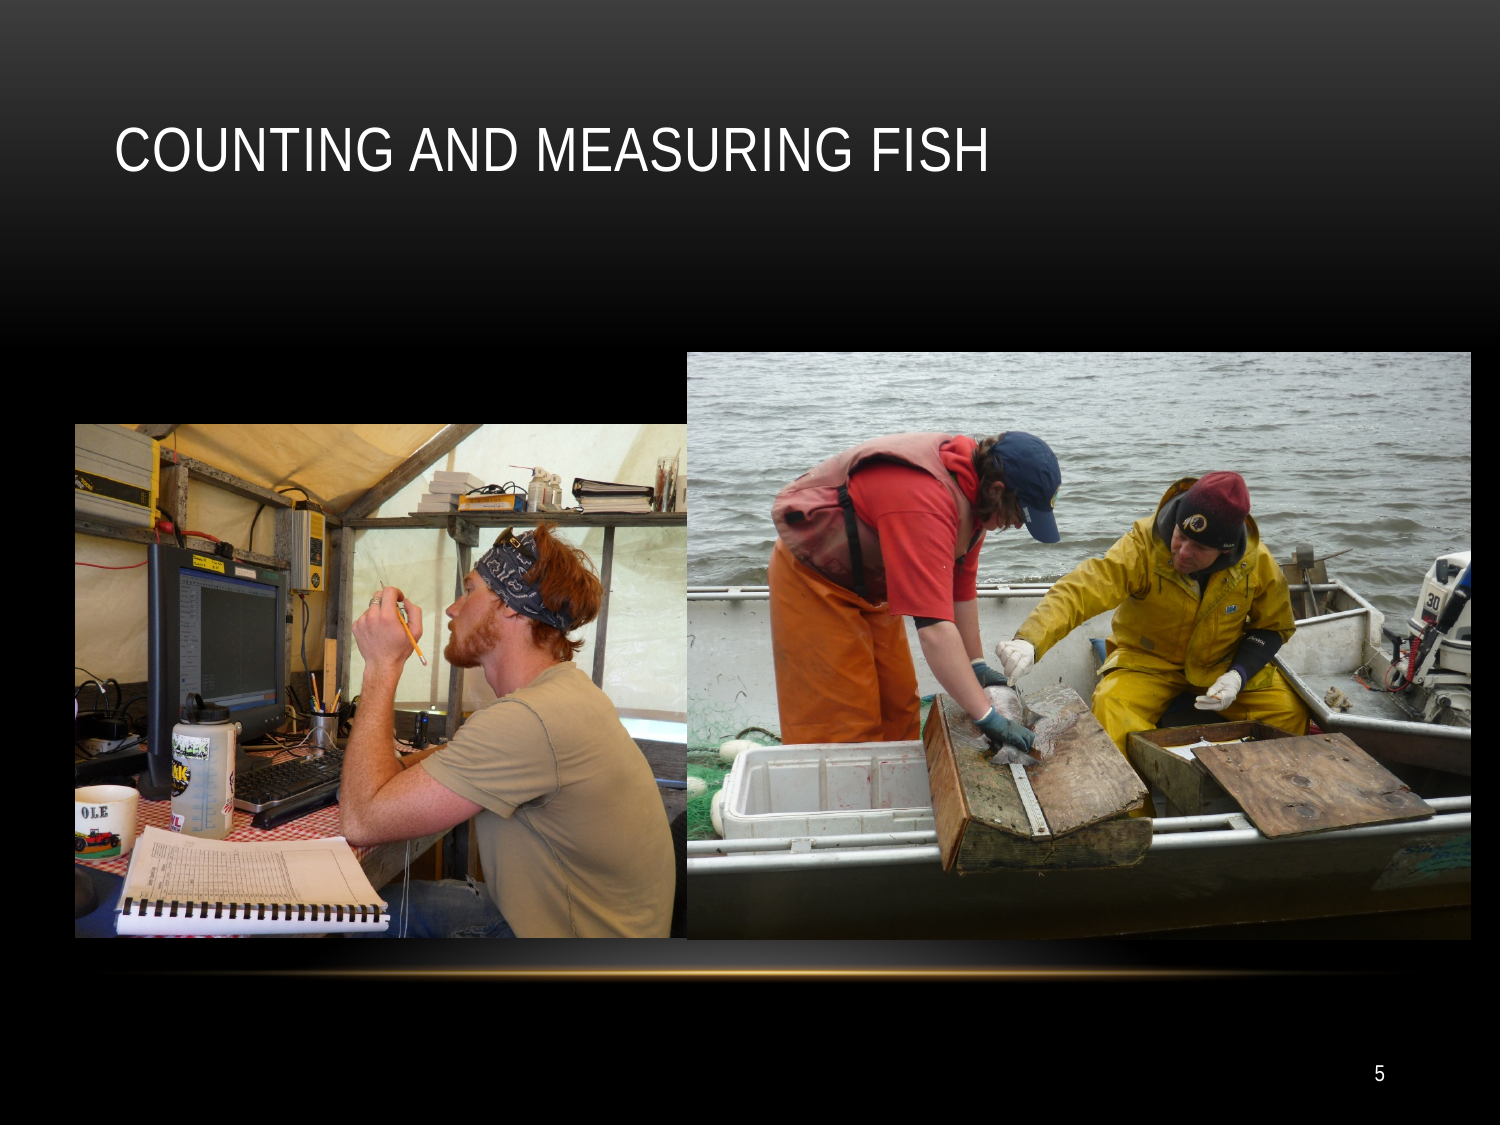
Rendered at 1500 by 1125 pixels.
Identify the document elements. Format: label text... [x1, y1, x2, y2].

slide_number 5 [1237, 1042, 1400, 1103]
picture [0, 0, 1500, 1125]
title Counting and Measuring Fish [99, 3, 1400, 192]
